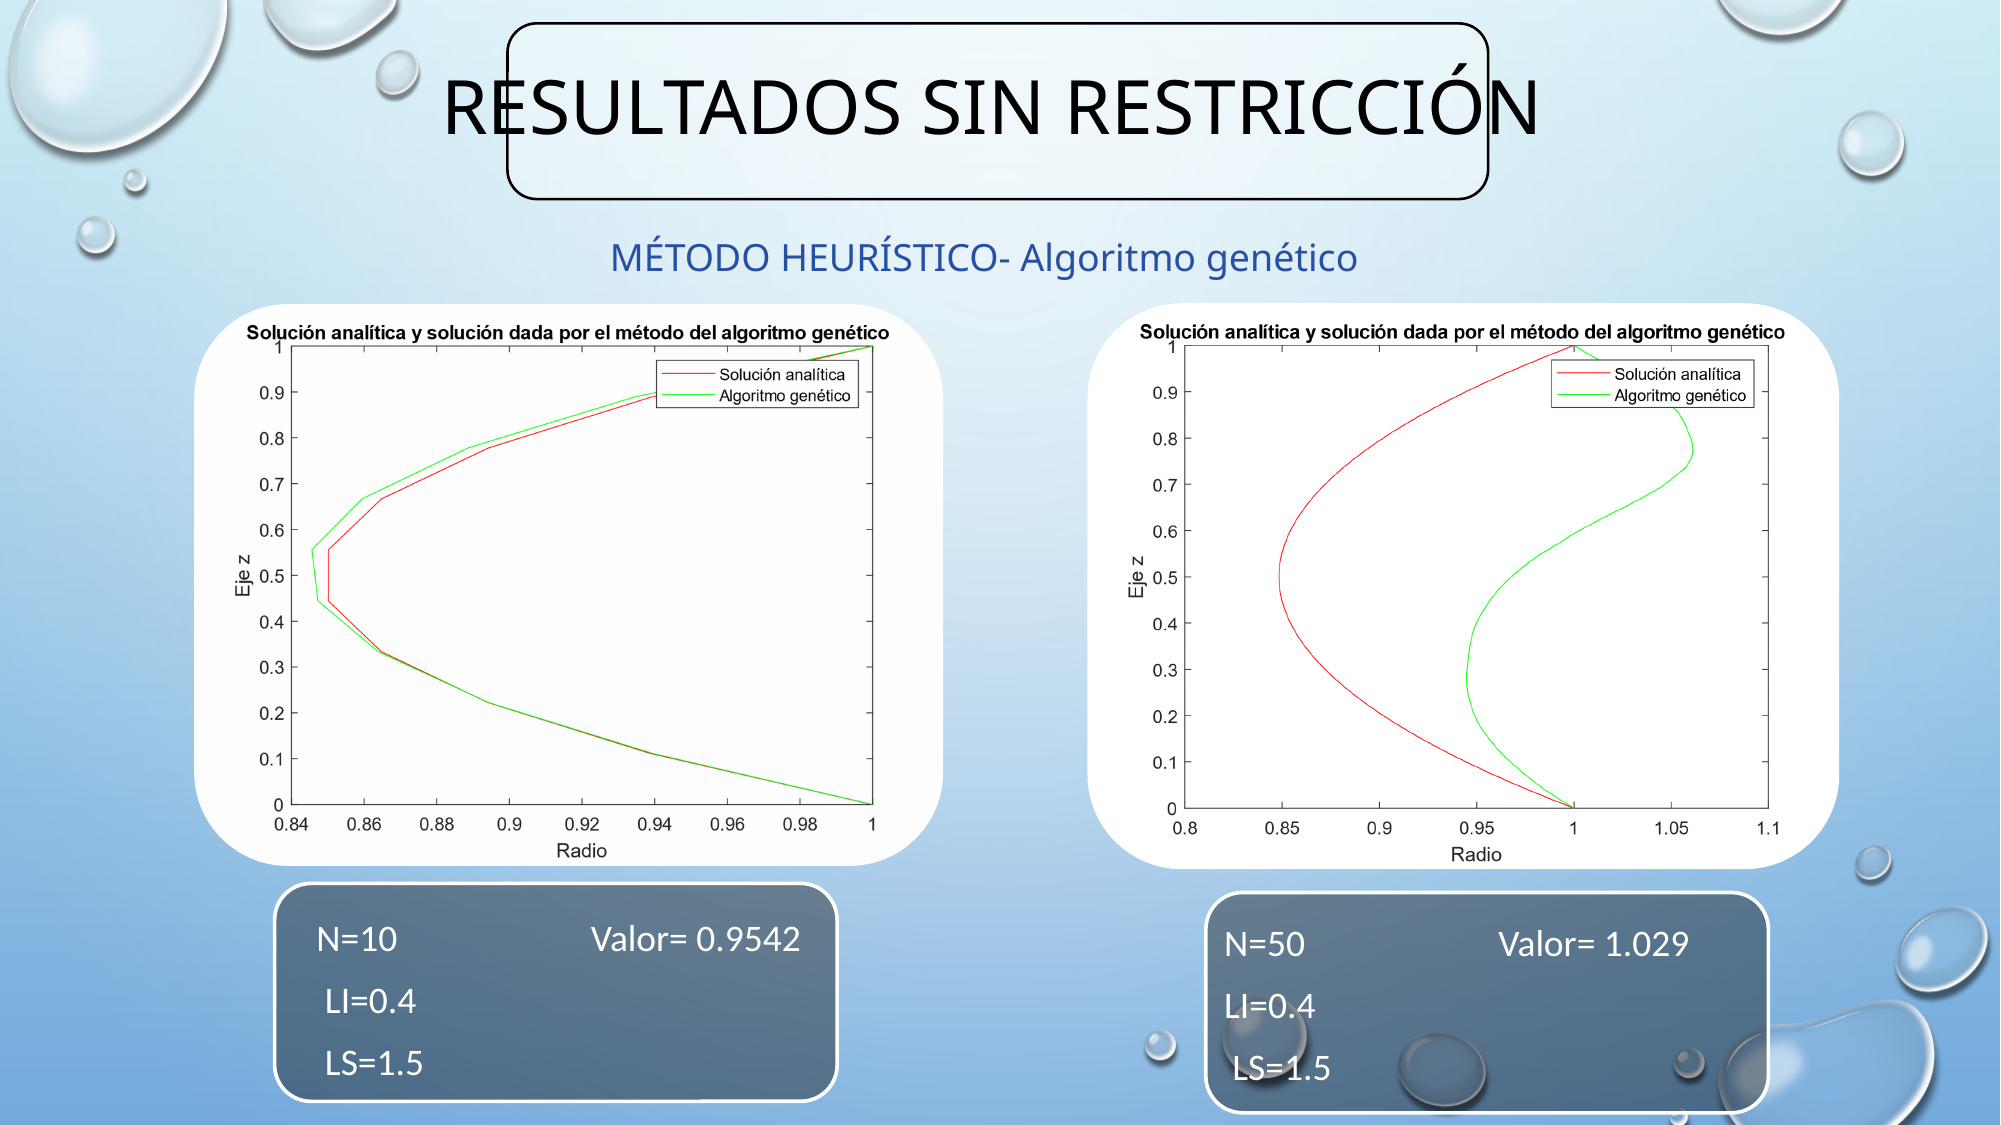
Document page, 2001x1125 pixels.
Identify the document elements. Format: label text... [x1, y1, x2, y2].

title Resultados sin restricción [152, 0, 1853, 242]
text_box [1205, 892, 1771, 1125]
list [193, 303, 944, 867]
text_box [274, 883, 864, 1125]
text_box MÉTODO HEURÍSTICO- Algoritmo genético [399, 226, 1580, 286]
picture [0, 0, 2000, 1125]
